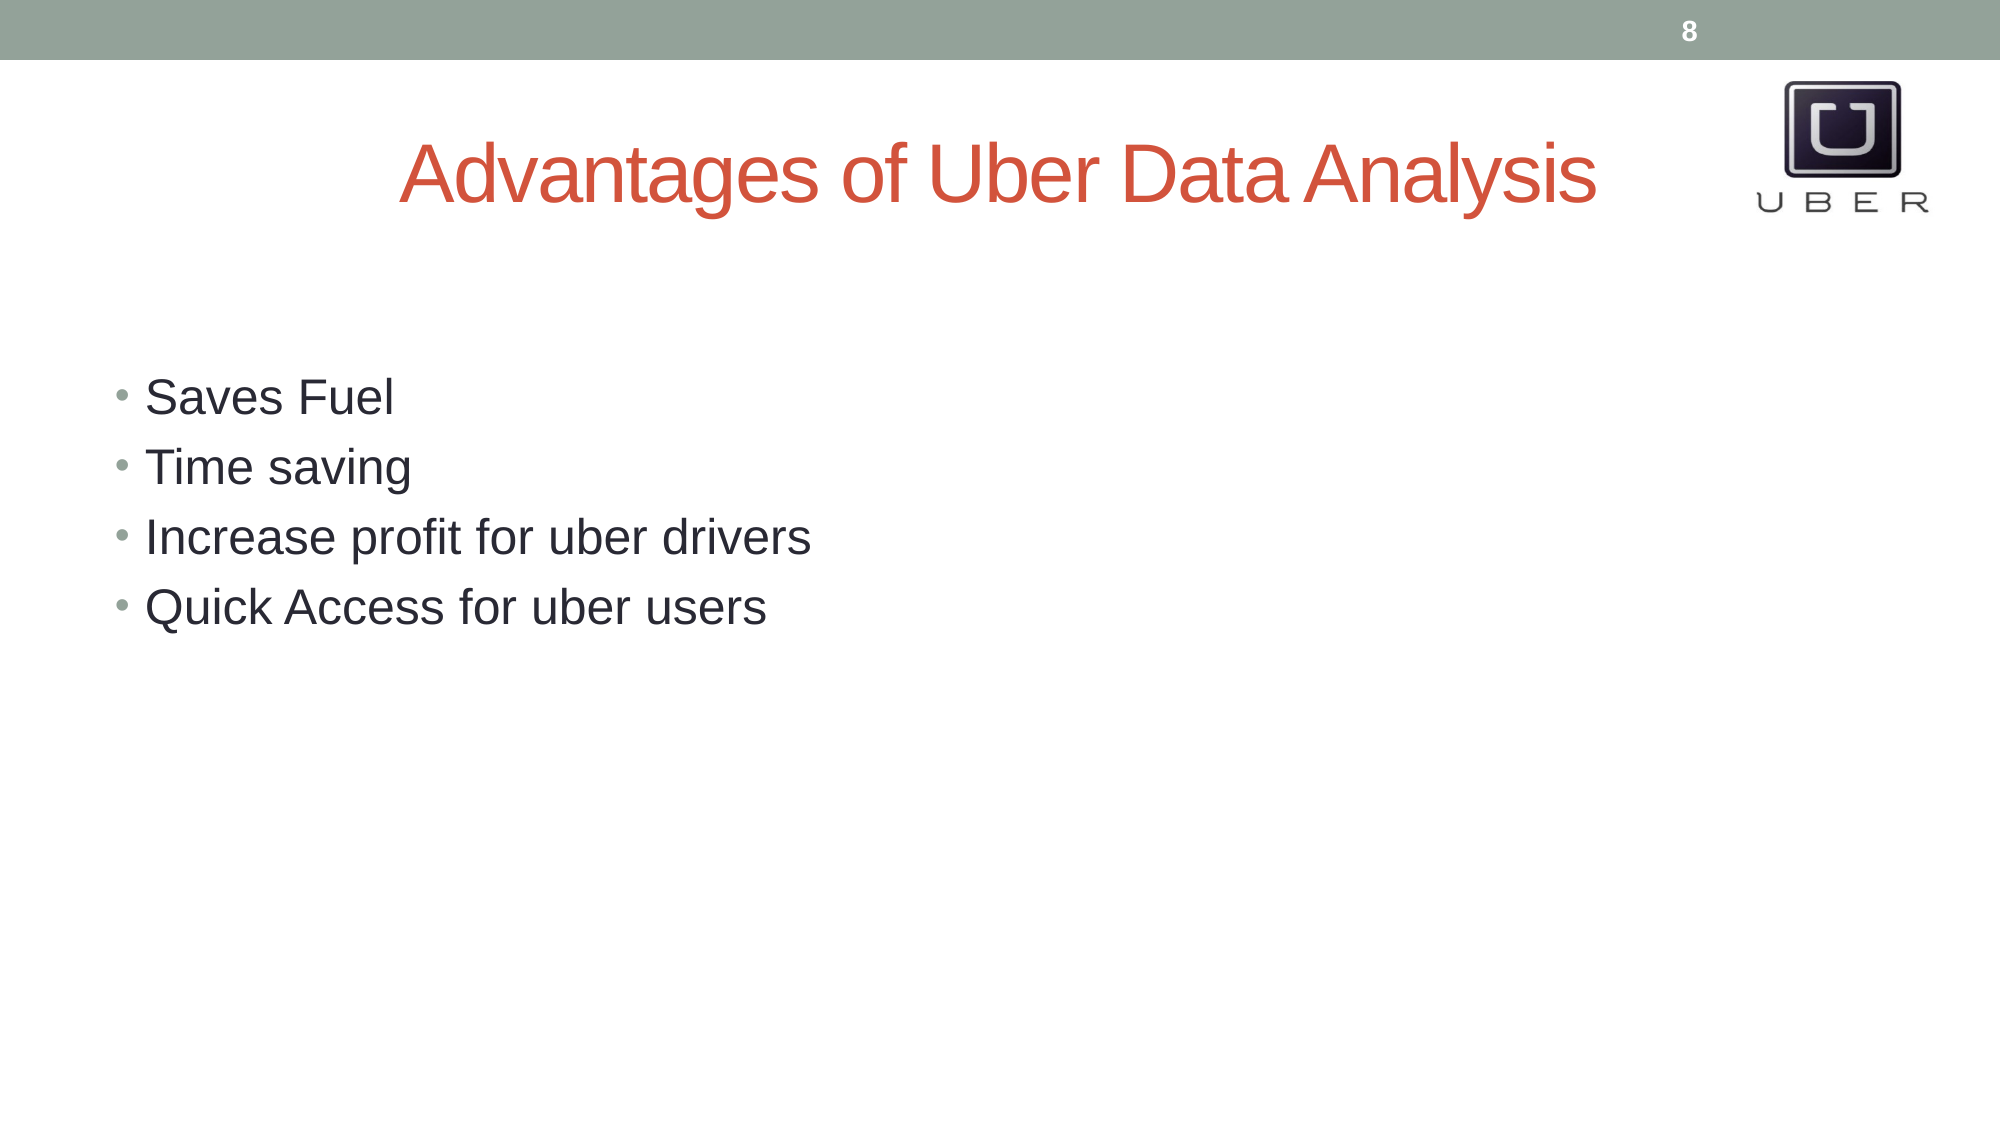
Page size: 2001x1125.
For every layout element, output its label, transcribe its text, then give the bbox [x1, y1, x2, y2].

title Advantages of Uber Data Analysis [99, 87, 1900, 250]
slide_number 8 [1666, 3, 1900, 57]
picture [1749, 81, 1935, 225]
list Saves Fuel Time saving Increase profit for uber drivers Quick Access for uber users [99, 357, 1445, 898]
